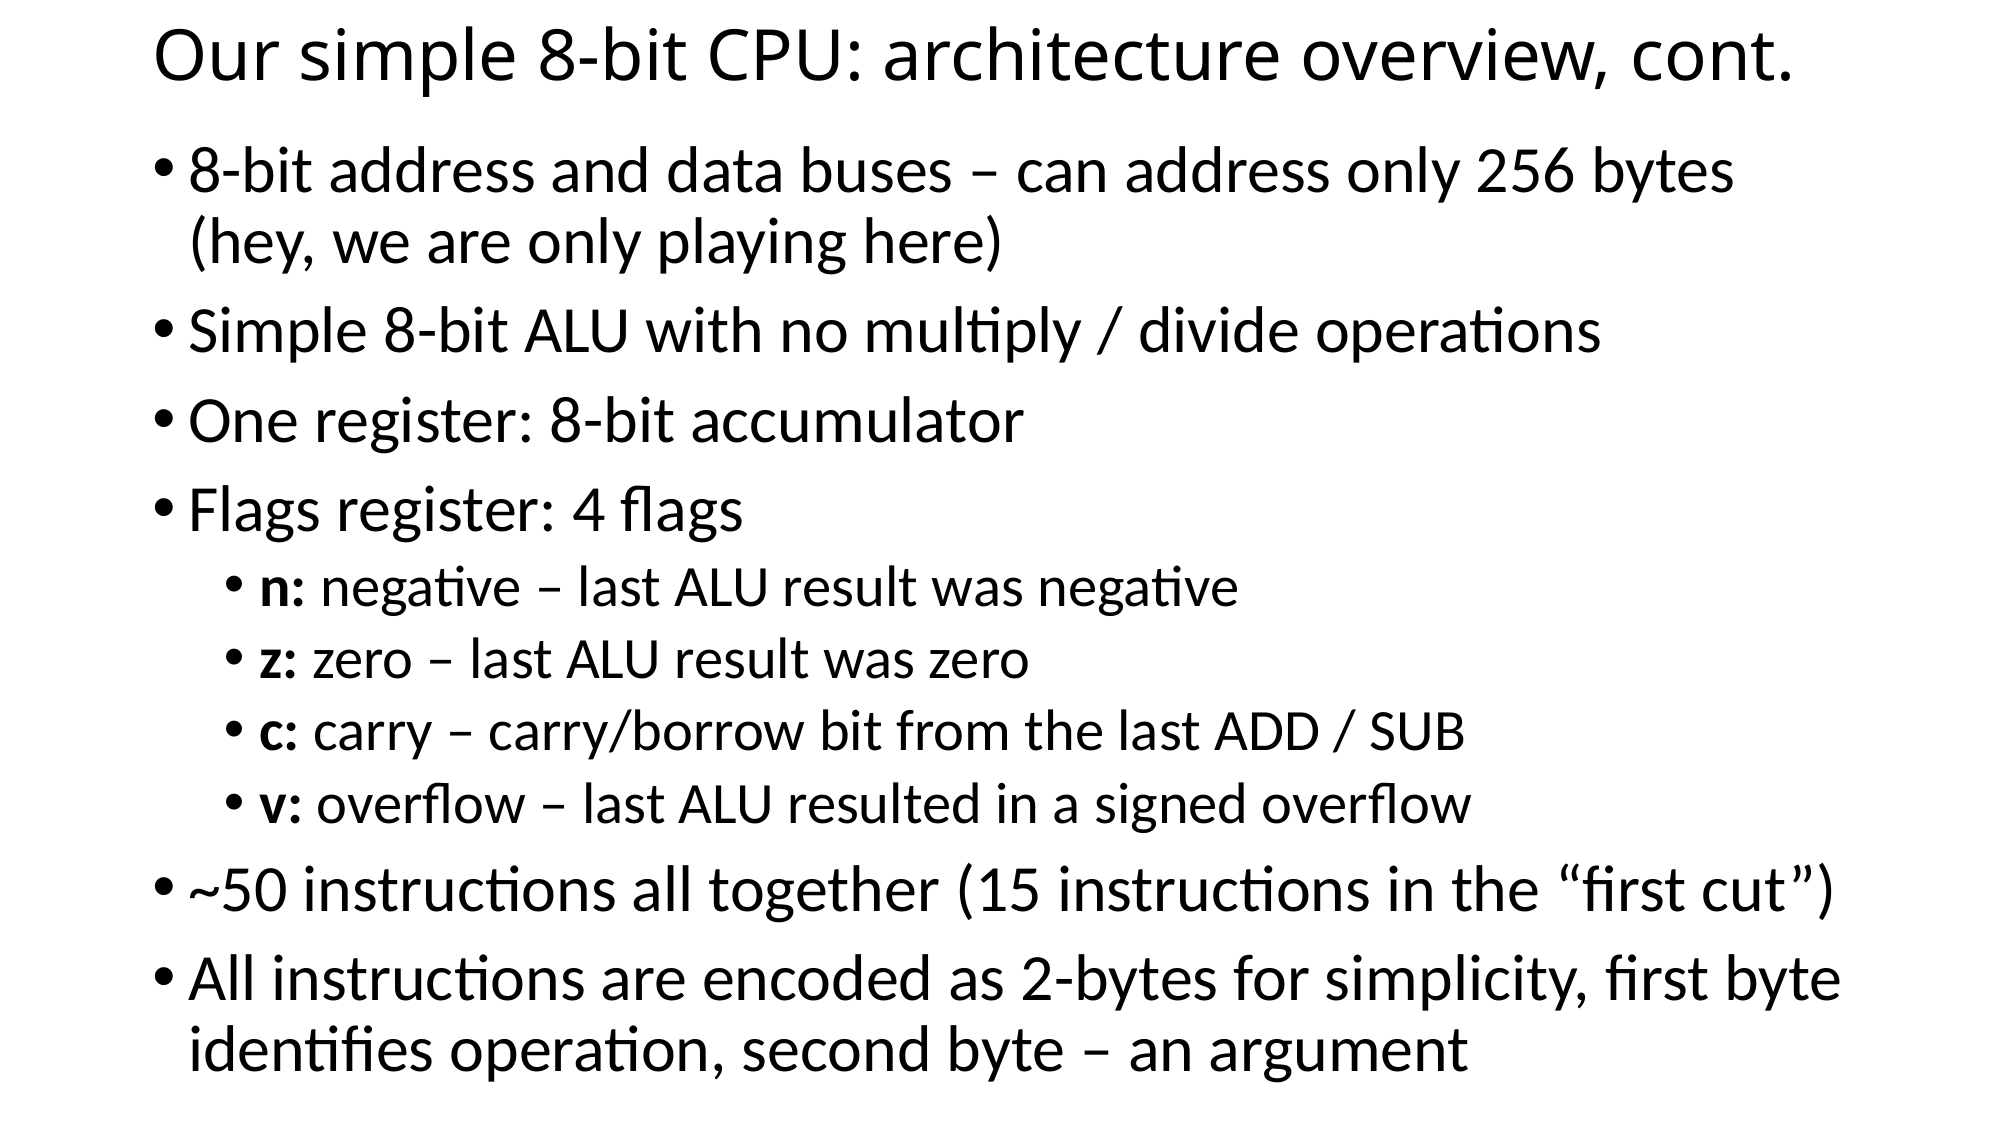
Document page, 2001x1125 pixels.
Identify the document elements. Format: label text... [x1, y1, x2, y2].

title Our simple 8-bit CPU: architecture overview, cont. [137, 3, 1863, 112]
list 8-bit address and data buses – can address only 256 bytes (hey, we are only playing here) Simple 8-bit ALU with no multiply / divide operations One register: 8-bit accumulator Flags register: 4 flags n: negative – last ALU result was negative z: zero – last ALU result was zero c: carry – carry/borrow bit from the last ADD / SUB v: overflow – last ALU resulted in a signed overflow ~50 instructions all together (15 instructions in the “first cut”) All instructions are encoded as 2-bytes for simplicity, first byte identifies operation, second byte – an argument [137, 127, 1863, 1122]
